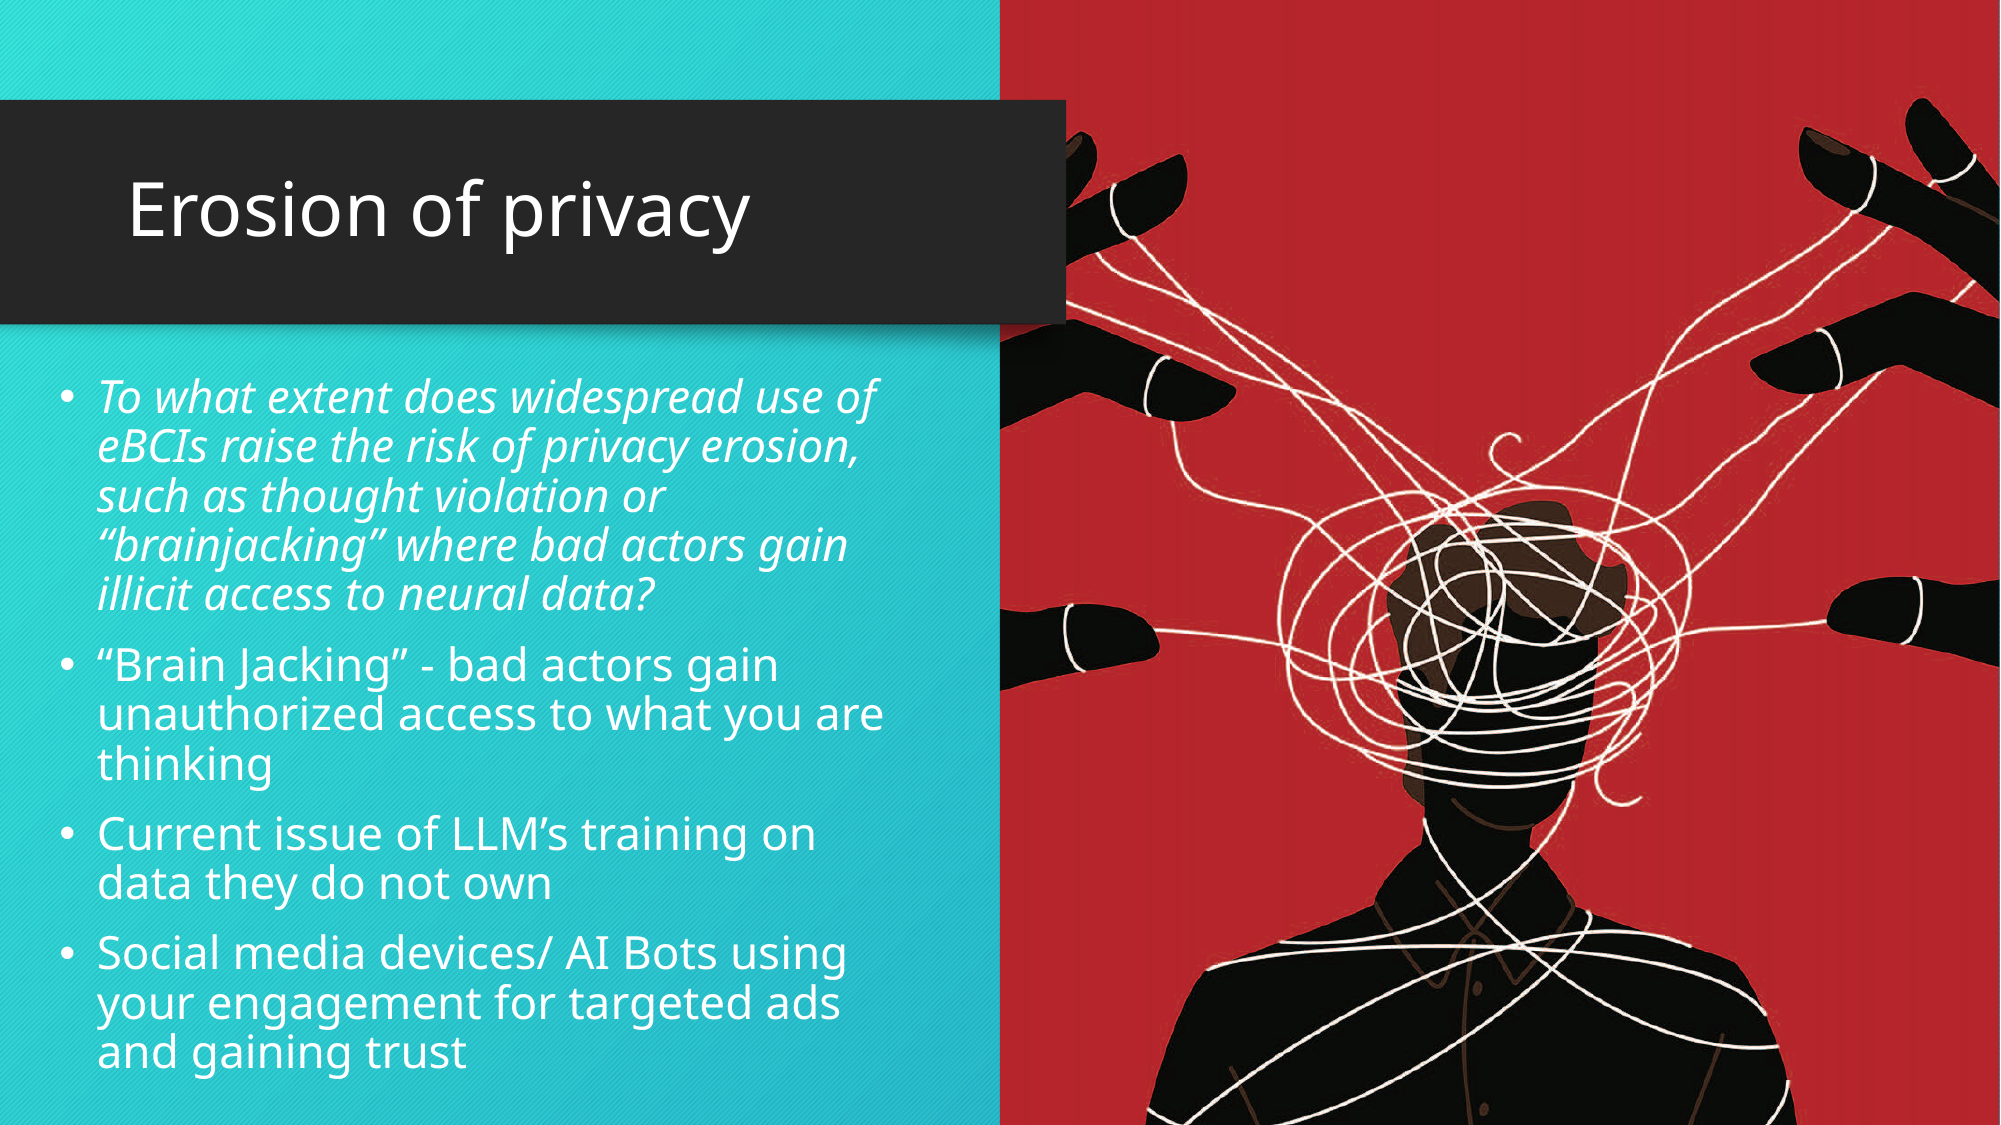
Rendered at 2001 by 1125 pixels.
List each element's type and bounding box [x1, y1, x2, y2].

picture [0, 0, 2000, 1125]
text_box [0, 0, 999, 322]
text_box [0, 367, 999, 1125]
